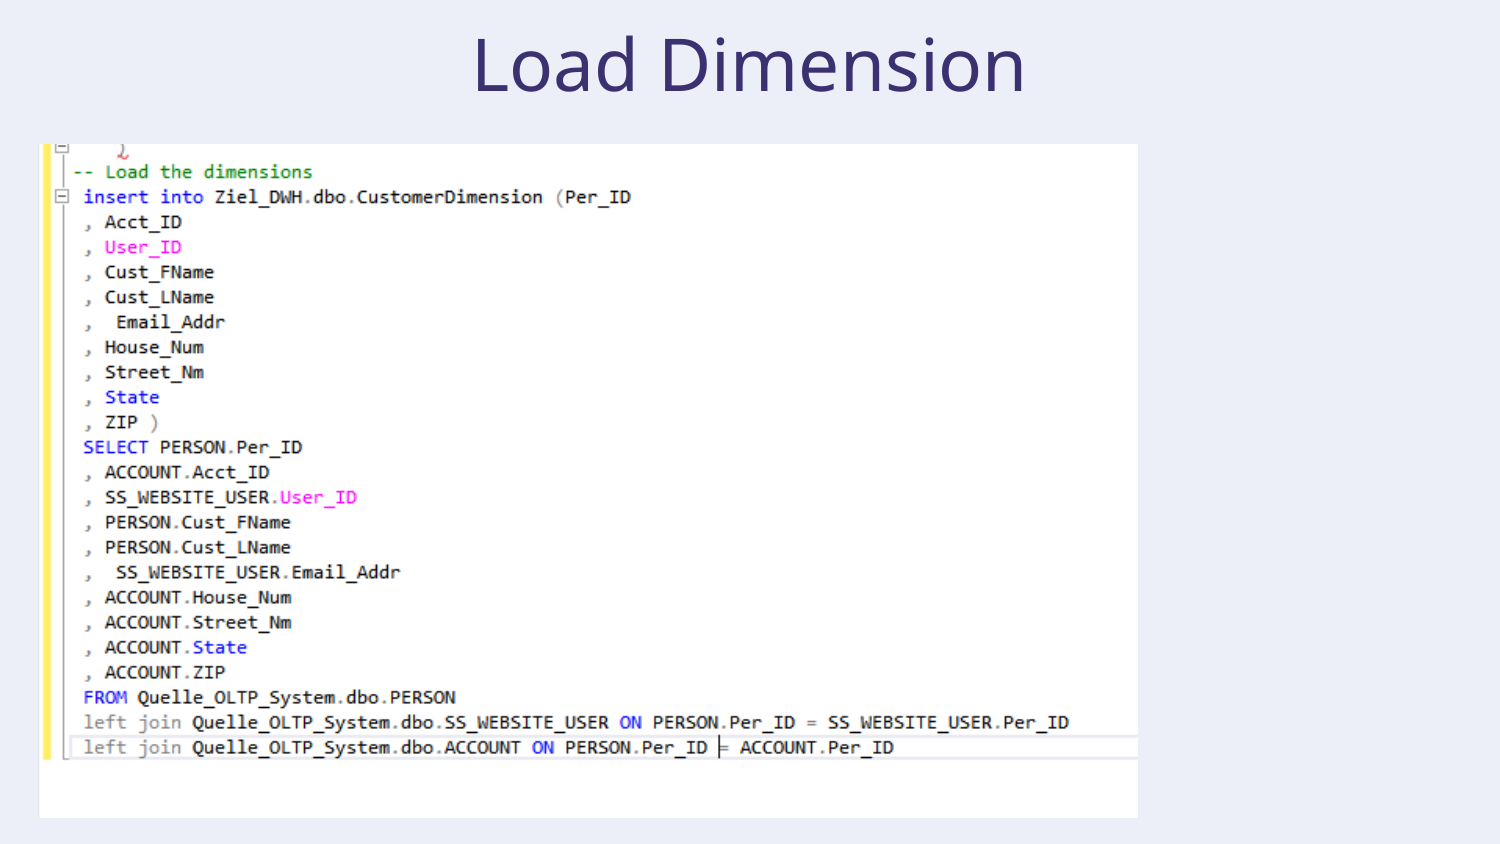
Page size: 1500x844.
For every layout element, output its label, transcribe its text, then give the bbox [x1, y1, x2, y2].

picture [38, 143, 1138, 818]
title Load Dimension [117, 3, 1383, 98]
